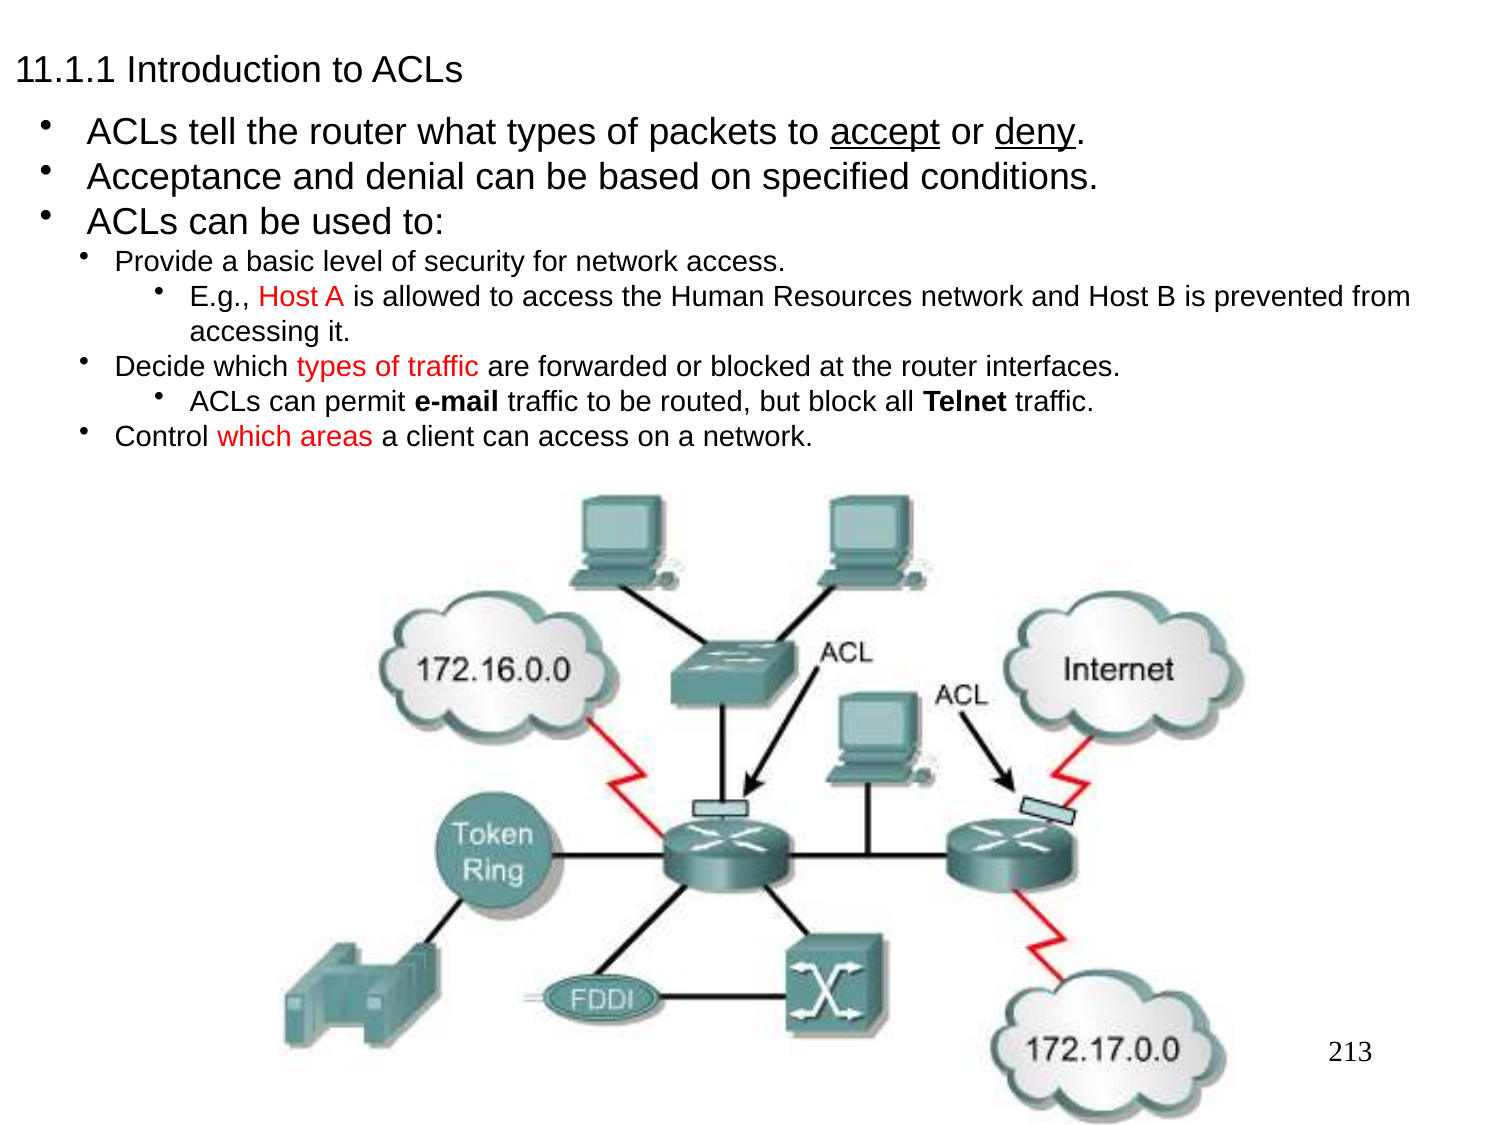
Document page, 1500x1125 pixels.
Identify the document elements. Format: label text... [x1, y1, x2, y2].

text_box ACLs tell the router what types of packets to accept or deny. Acceptance and denial can be based on specified conditions. ACLs can be used to: Provide a basic level of security for network access. E.g., Host A is allowed to access the Human Resources network and Host B is prevented from accessing it. Decide which types of traffic are forwarded or blocked at the router interfaces. ACLs can permit e-mail traffic to be routed, but block all Telnet traffic. Control which areas a client can access on a network. [24, 99, 1463, 460]
picture [262, 448, 1251, 1125]
slide_number 213 [1254, 1024, 1388, 1101]
text_box 11.1.1 Introduction to ACLs [0, 37, 1500, 98]
